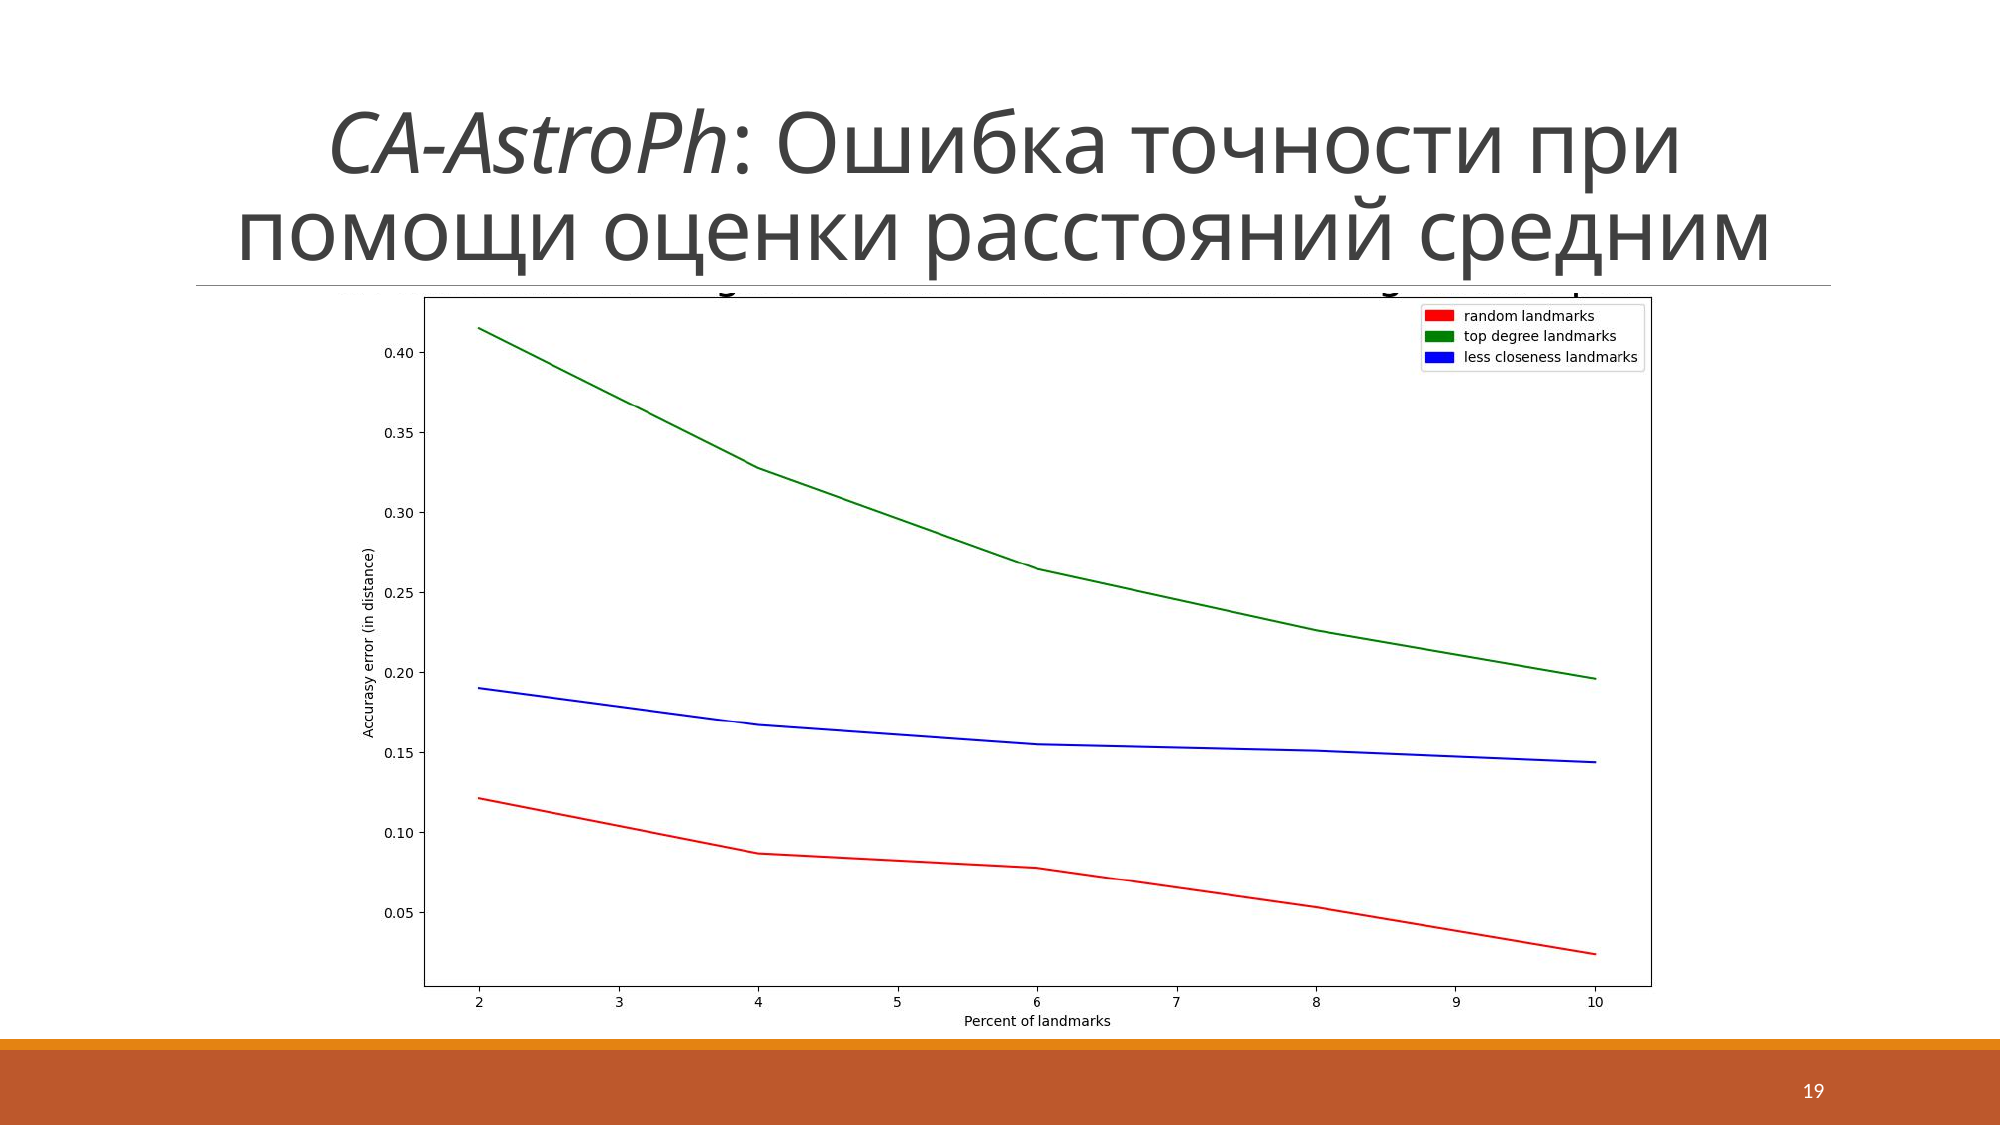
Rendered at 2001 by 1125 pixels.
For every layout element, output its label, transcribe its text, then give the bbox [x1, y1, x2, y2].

title CA-AstroPh: Ошибка точности при помощи оценки расстояний средним [180, 47, 1830, 285]
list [337, 292, 1663, 1037]
slide_number 19 [1624, 1059, 1840, 1120]
